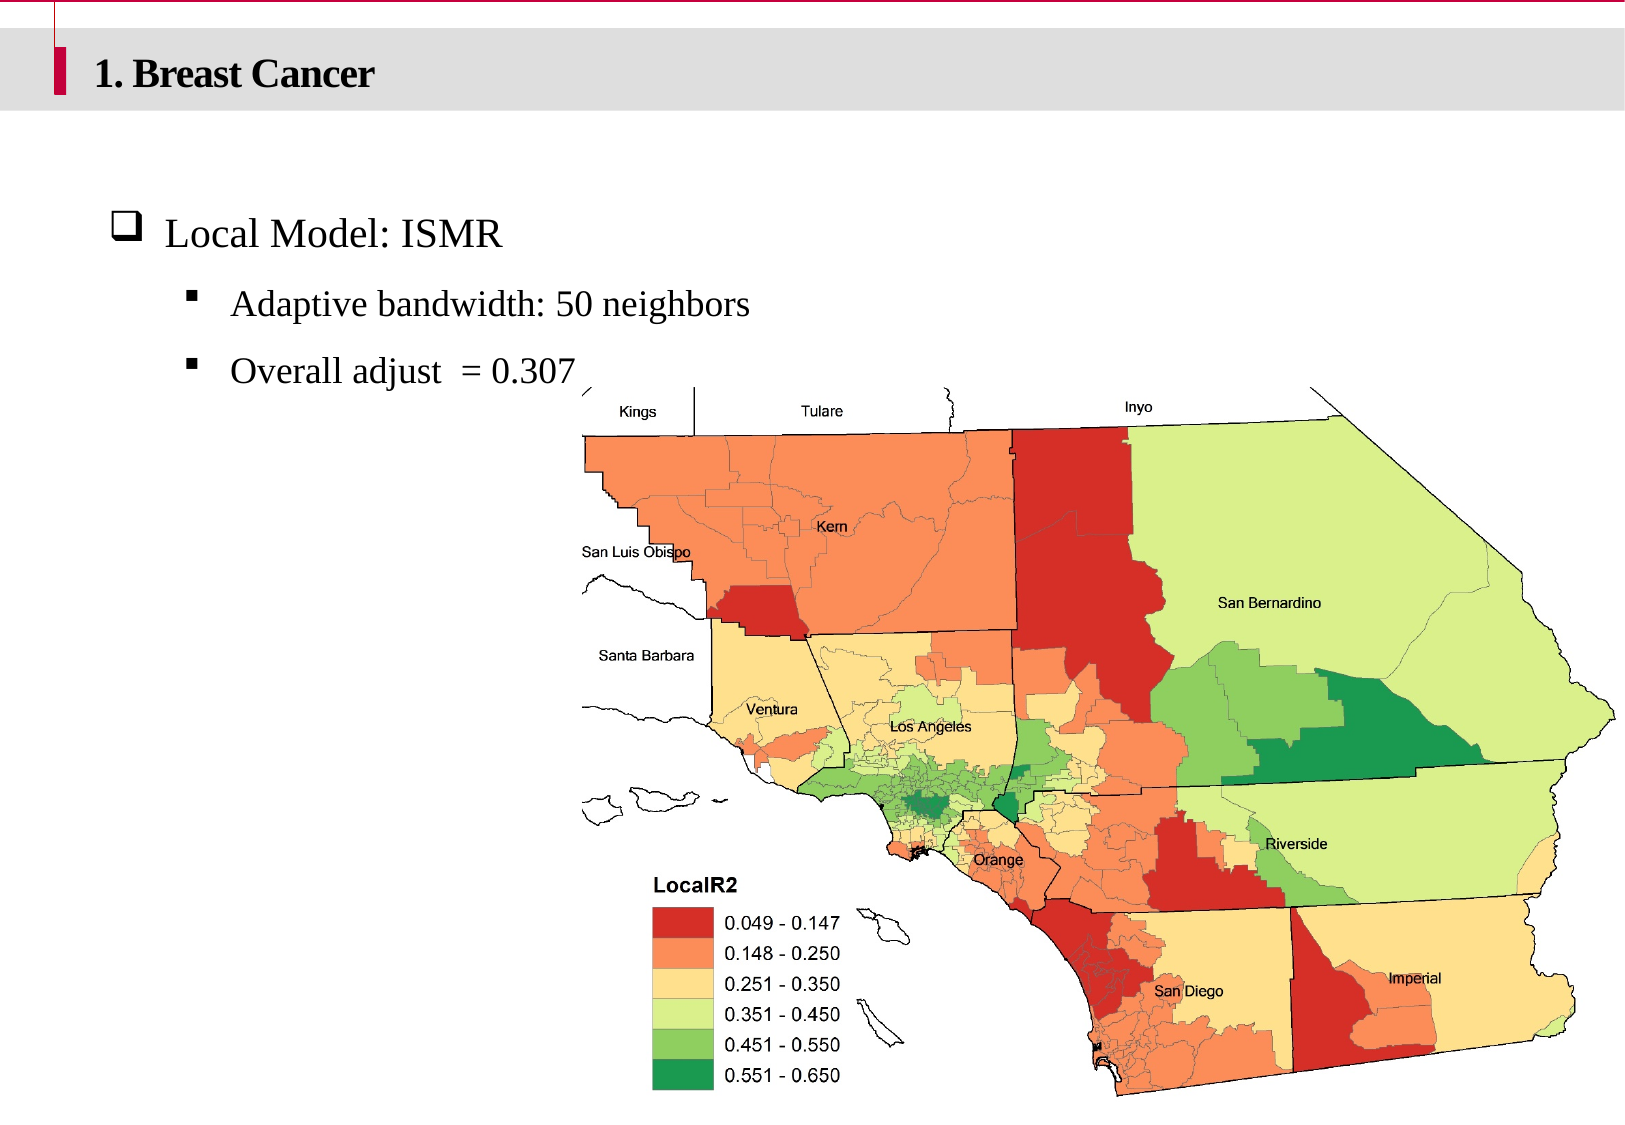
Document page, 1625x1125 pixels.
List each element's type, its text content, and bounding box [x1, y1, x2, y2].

picture [580, 386, 1625, 1125]
list 1. Breast Cancer [93, 45, 919, 96]
picture [54, 47, 67, 95]
